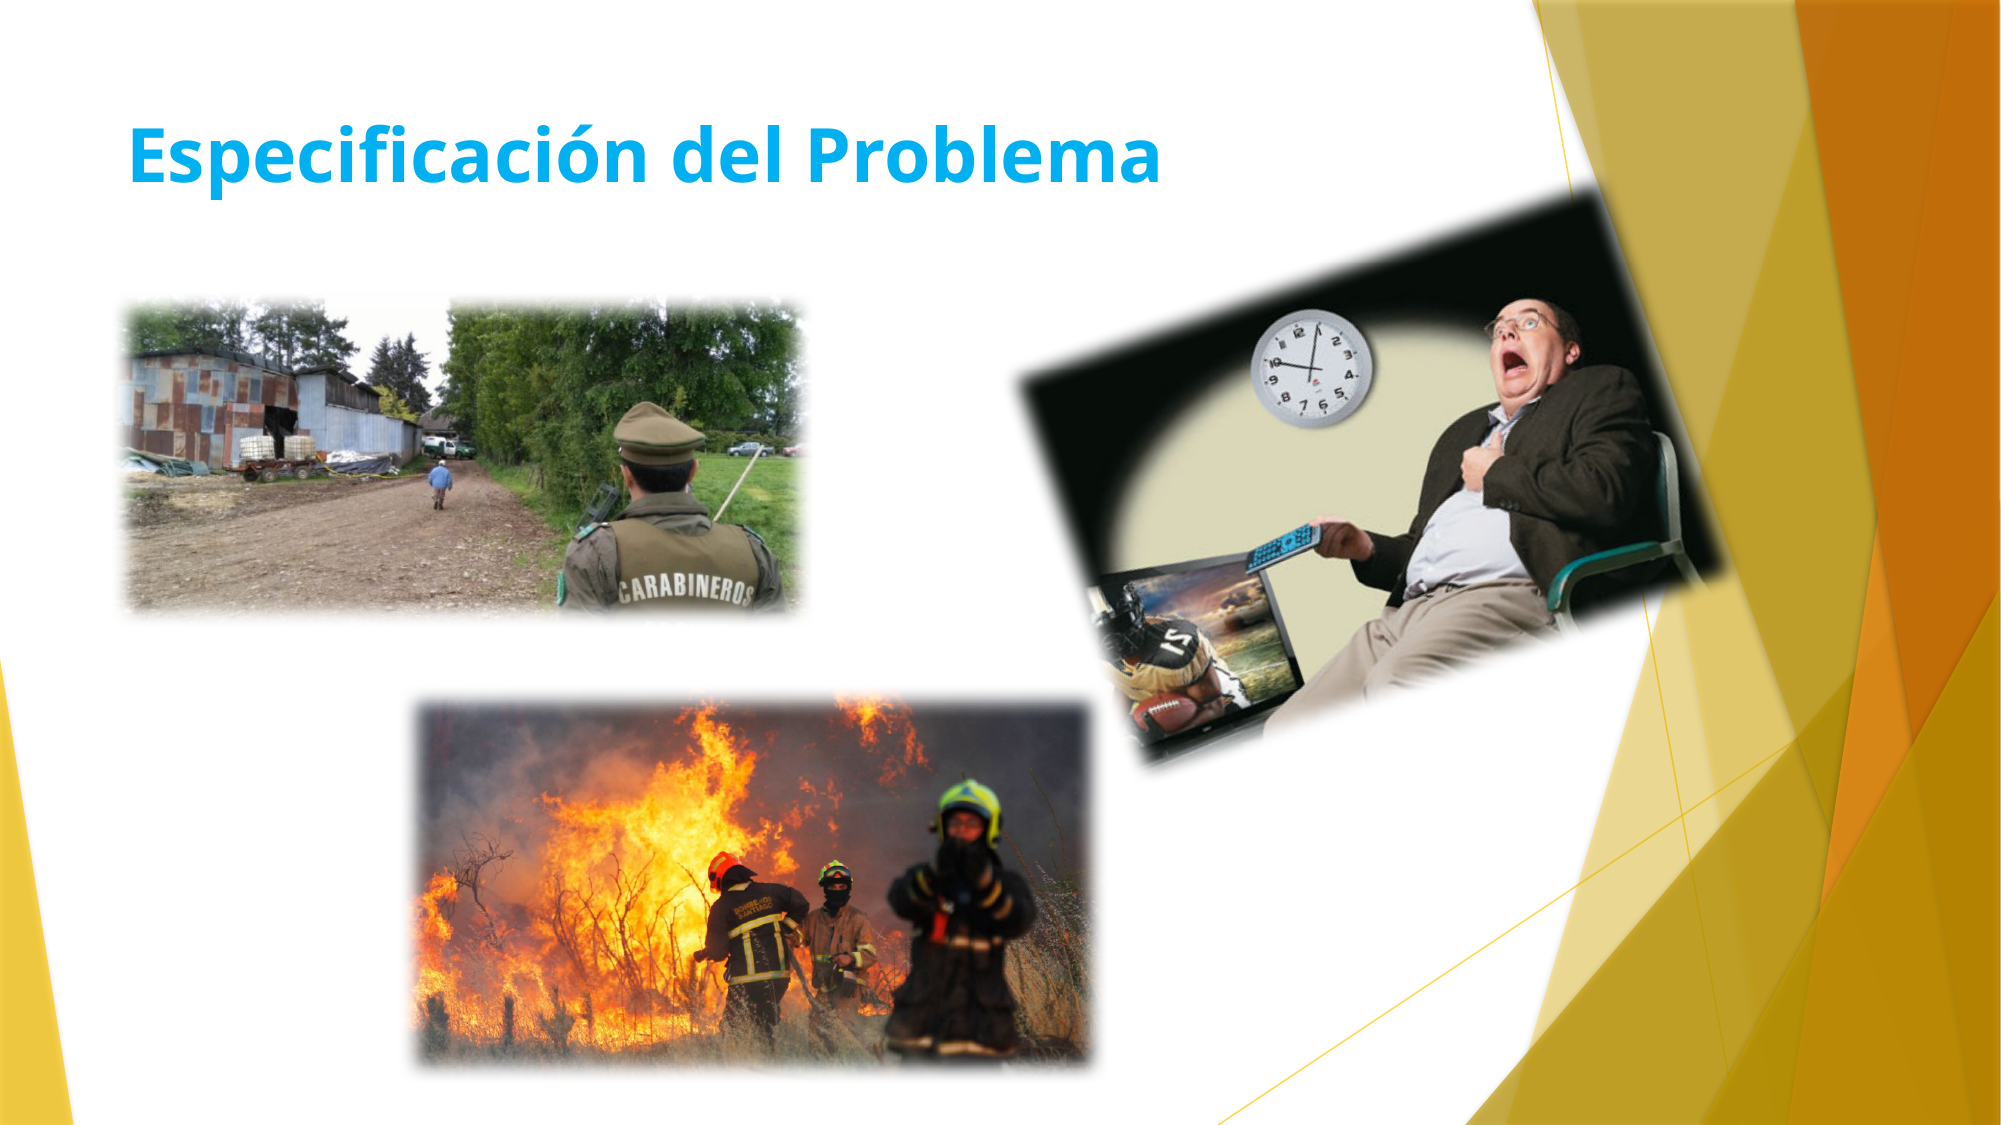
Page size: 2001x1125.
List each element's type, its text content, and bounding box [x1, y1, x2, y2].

picture [110, 290, 813, 629]
picture [398, 201, 1713, 1084]
title Especificación del Problema [111, 99, 1522, 317]
